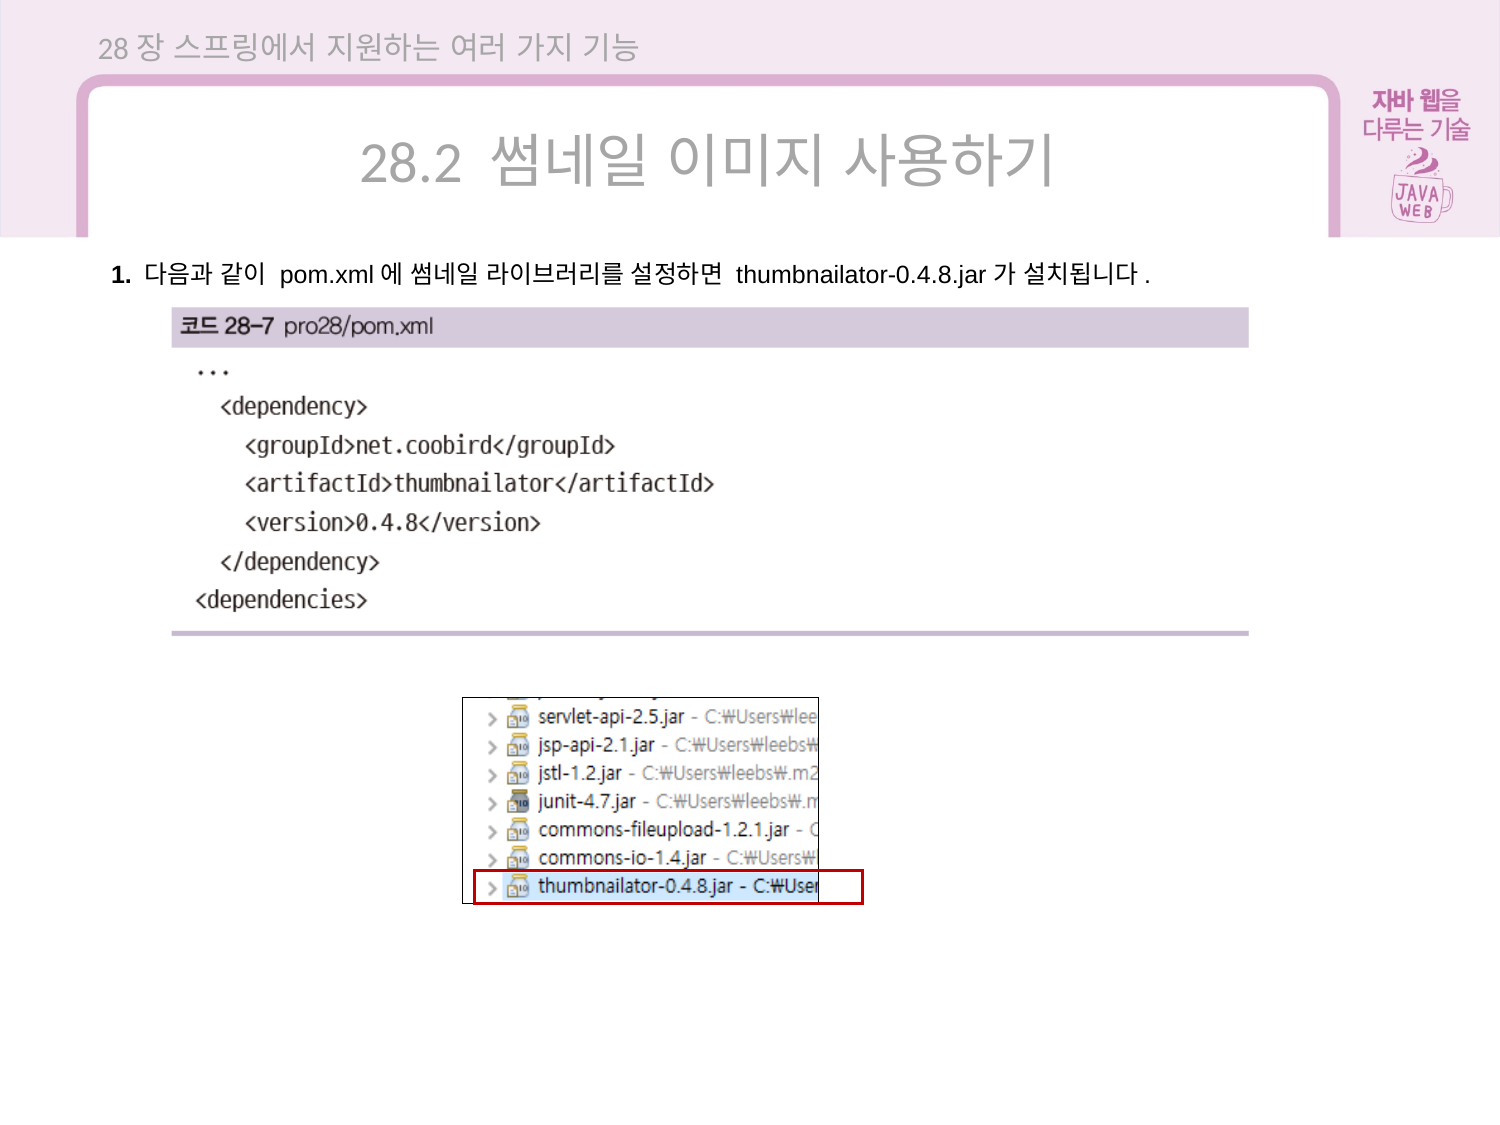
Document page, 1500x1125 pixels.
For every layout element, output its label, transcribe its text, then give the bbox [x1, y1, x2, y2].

picture [0, 0, 1500, 1125]
text_box 1. 다음과 같이 pom.xml에 썸네일 라이브러리를 설정하면 thumbnailator-0.4.8.jar가 설치됩니다. [96, 251, 1385, 296]
text_box 28장 스프링에서 지원하는 여러 가지 기능 [82, 0, 1133, 74]
text_box [473, 870, 863, 905]
text_box 28.2 썸네일 이미지 사용하기 [96, 117, 1321, 202]
